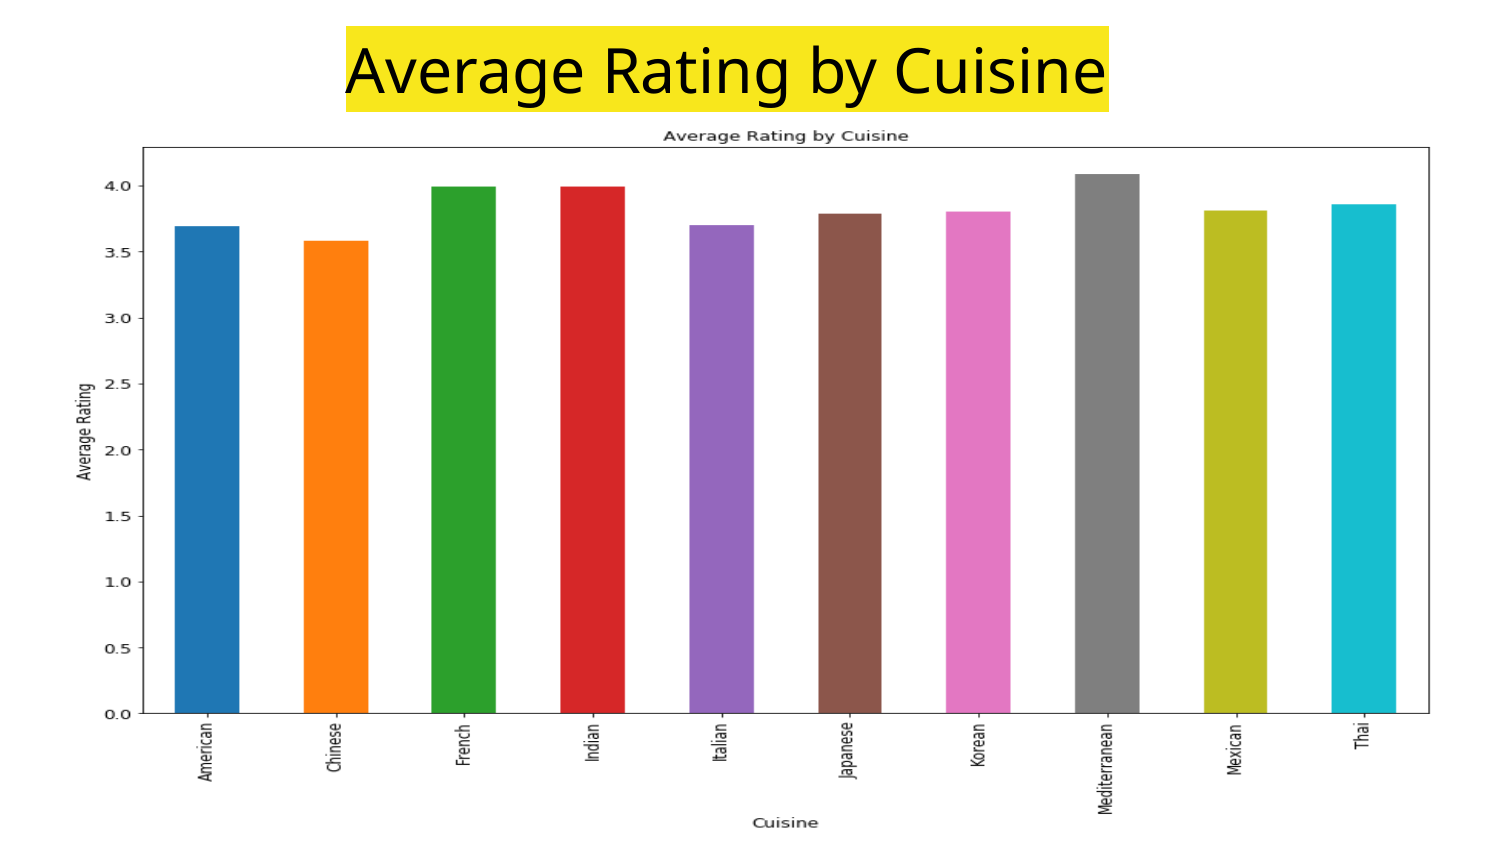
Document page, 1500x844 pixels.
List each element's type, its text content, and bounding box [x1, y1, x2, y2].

title Average Rating by Cuisine [28, 15, 1427, 93]
picture [65, 122, 1444, 838]
